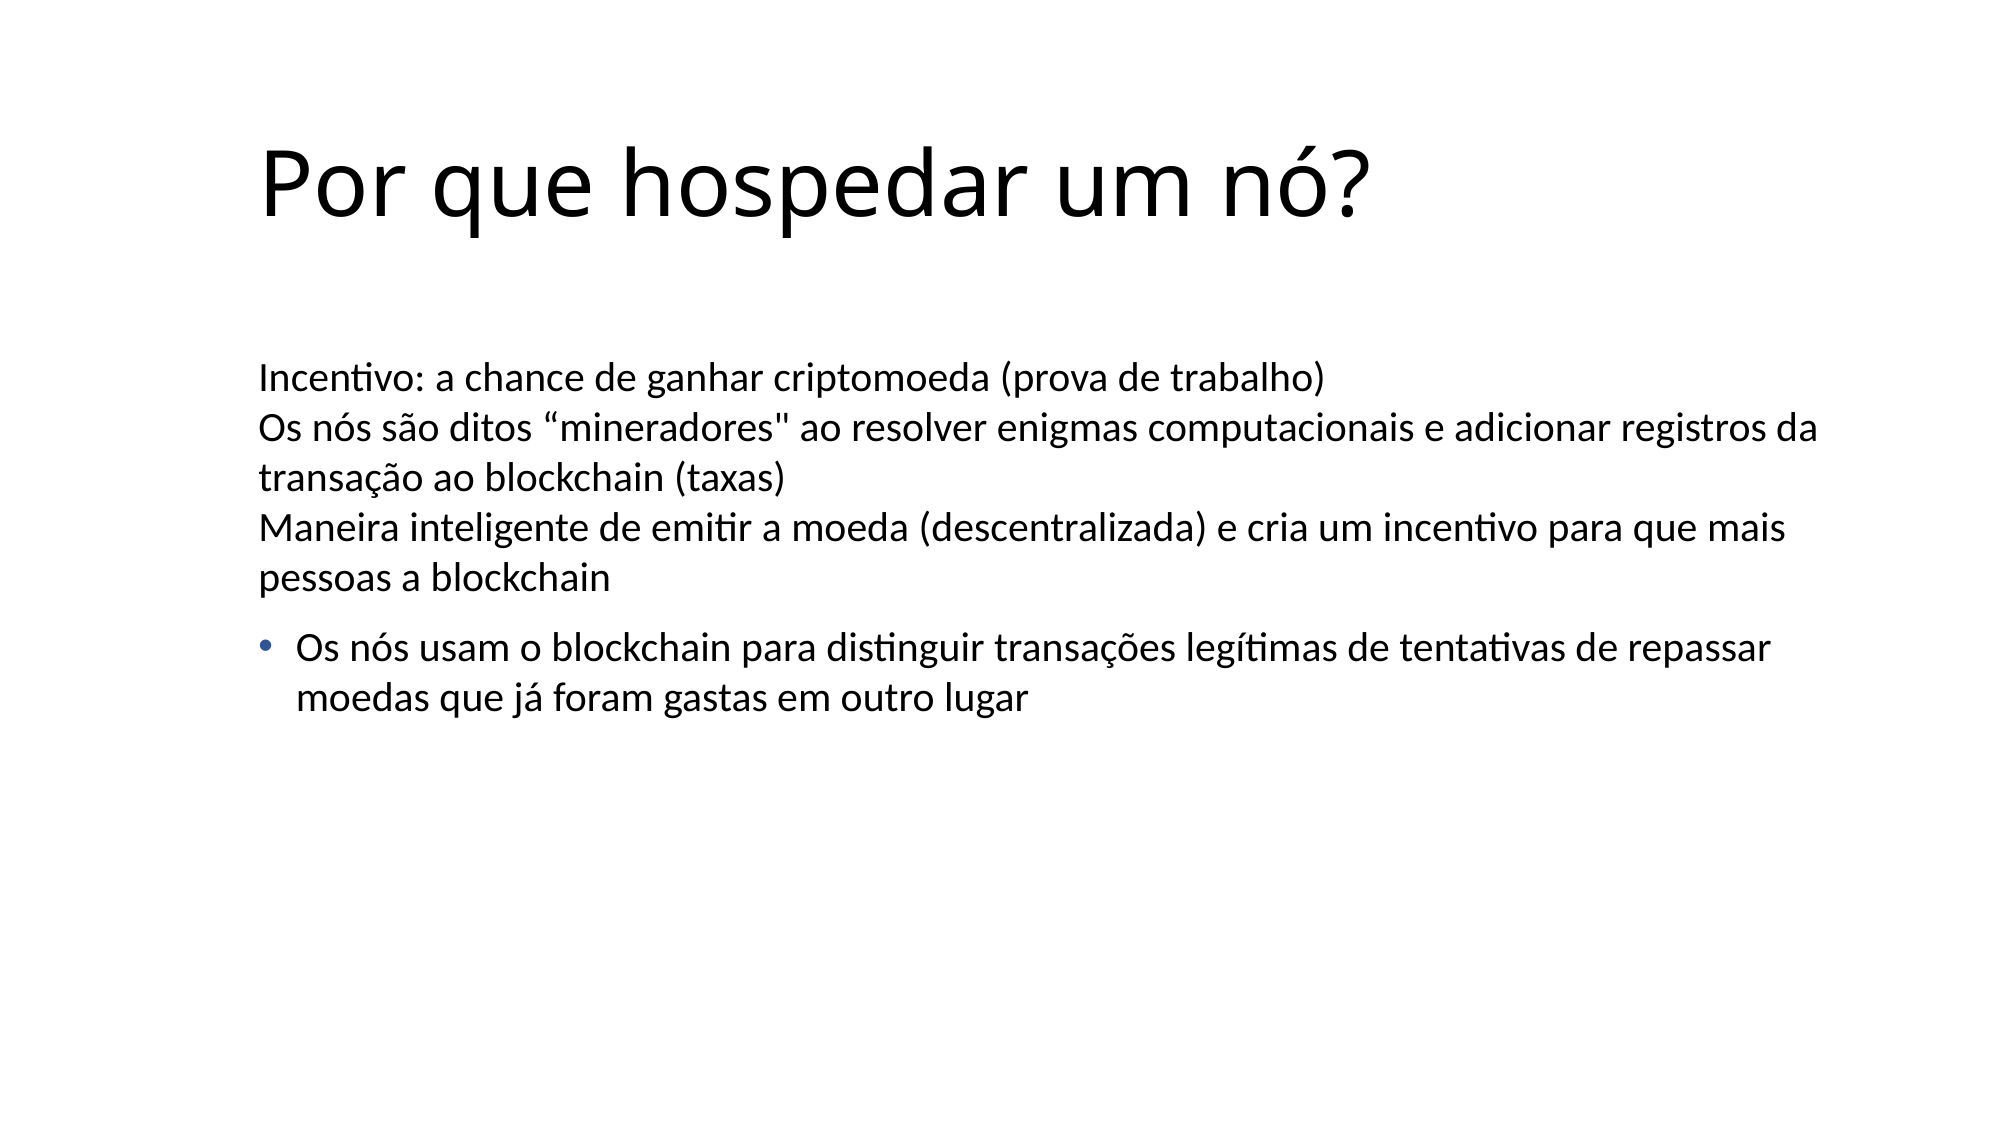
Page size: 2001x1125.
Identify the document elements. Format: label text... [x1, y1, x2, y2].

text_box Incentivo: a chance de ganhar criptomoeda (prova de trabalho) Os nós são ditos “mineradores" ao resolver enigmas computacionais e adicionar registros da transação ao blockchain (taxas) Maneira inteligente de emitir a moeda (descentralizada) e cria um incentivo para que mais pessoas a blockchain Os nós usam o blockchain para distinguir transações legítimas de tentativas de repassar moedas que já foram gastas em outro lugar [243, 341, 1887, 973]
text_box Por que hospedar um nó? [243, 35, 1887, 324]
